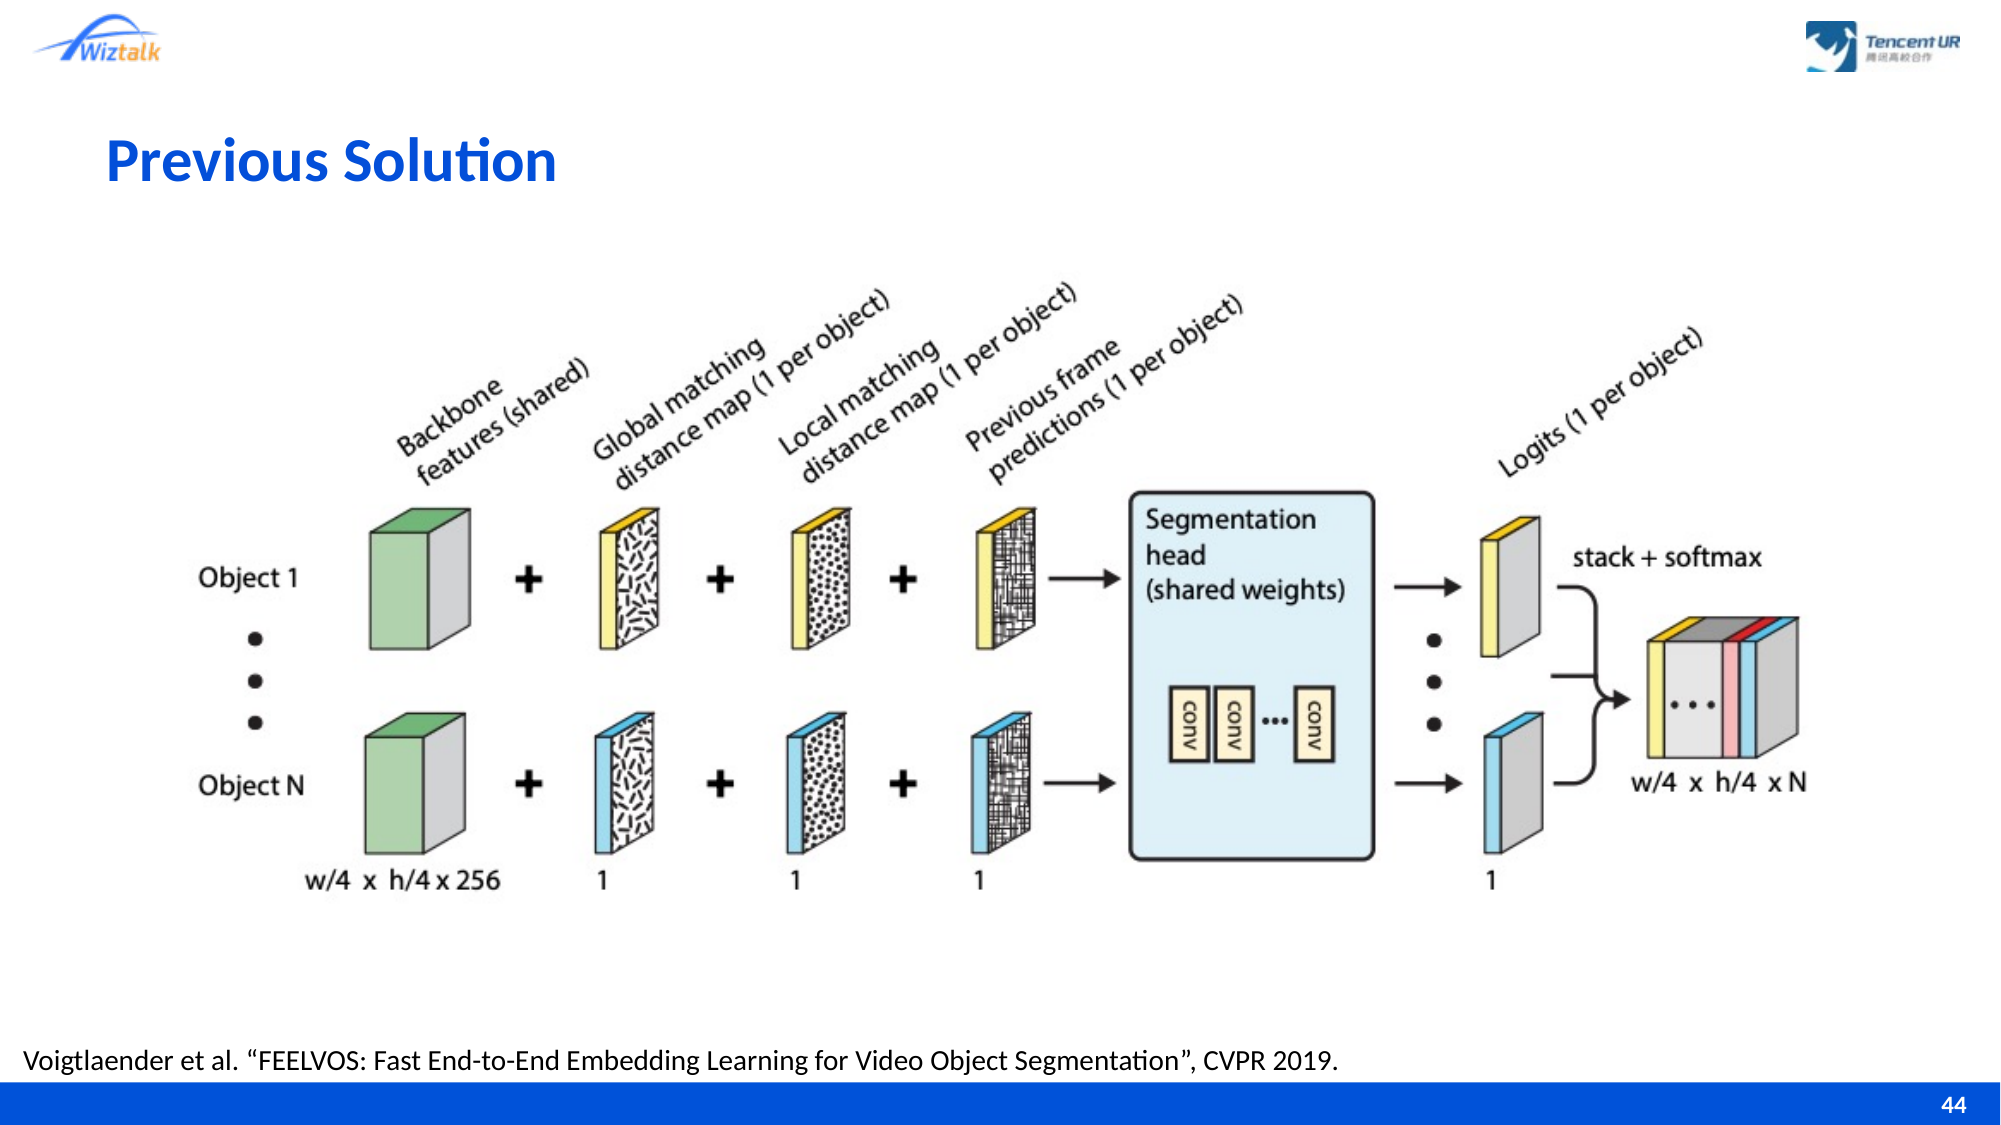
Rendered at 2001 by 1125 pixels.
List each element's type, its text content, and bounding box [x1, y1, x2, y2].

picture [161, 230, 1839, 914]
picture [20, 5, 184, 73]
picture [1806, 21, 1960, 72]
text_box Voigtlaender et al. “FEELVOS: Fast End-to-End Embedding Learning for Video Object Segmentation”, CVPR 2019. [8, 1034, 1355, 1085]
title Previous Solution [91, 91, 1895, 231]
slide_number 44 [1862, 1073, 1983, 1125]
